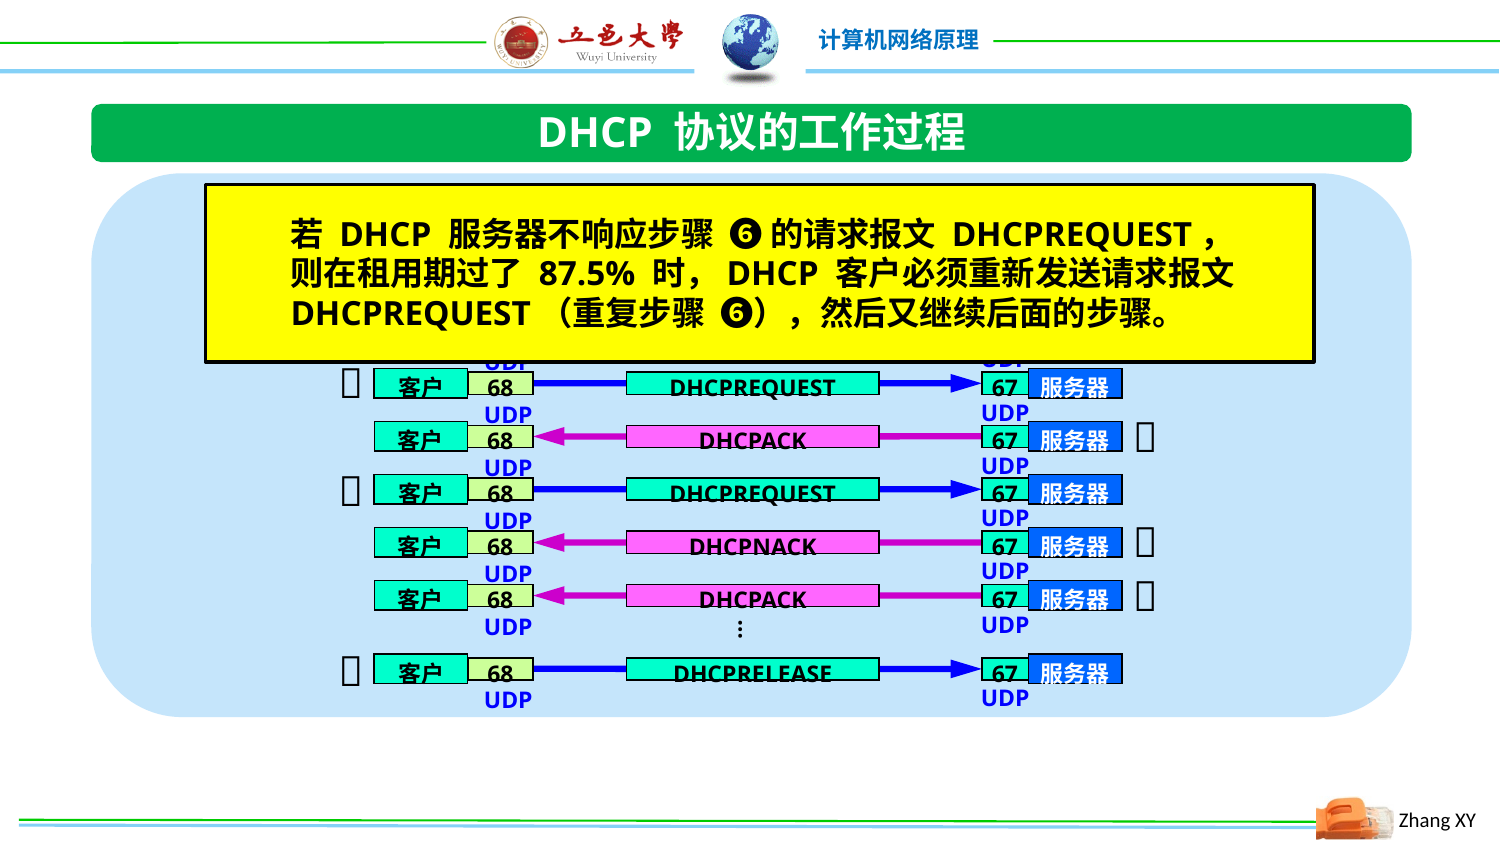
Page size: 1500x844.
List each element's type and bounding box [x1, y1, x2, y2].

picture [494, 15, 697, 69]
picture [1316, 796, 1394, 840]
text_box [91, 98, 1412, 164]
picture [720, 12, 780, 88]
text_box [89, 171, 1414, 722]
